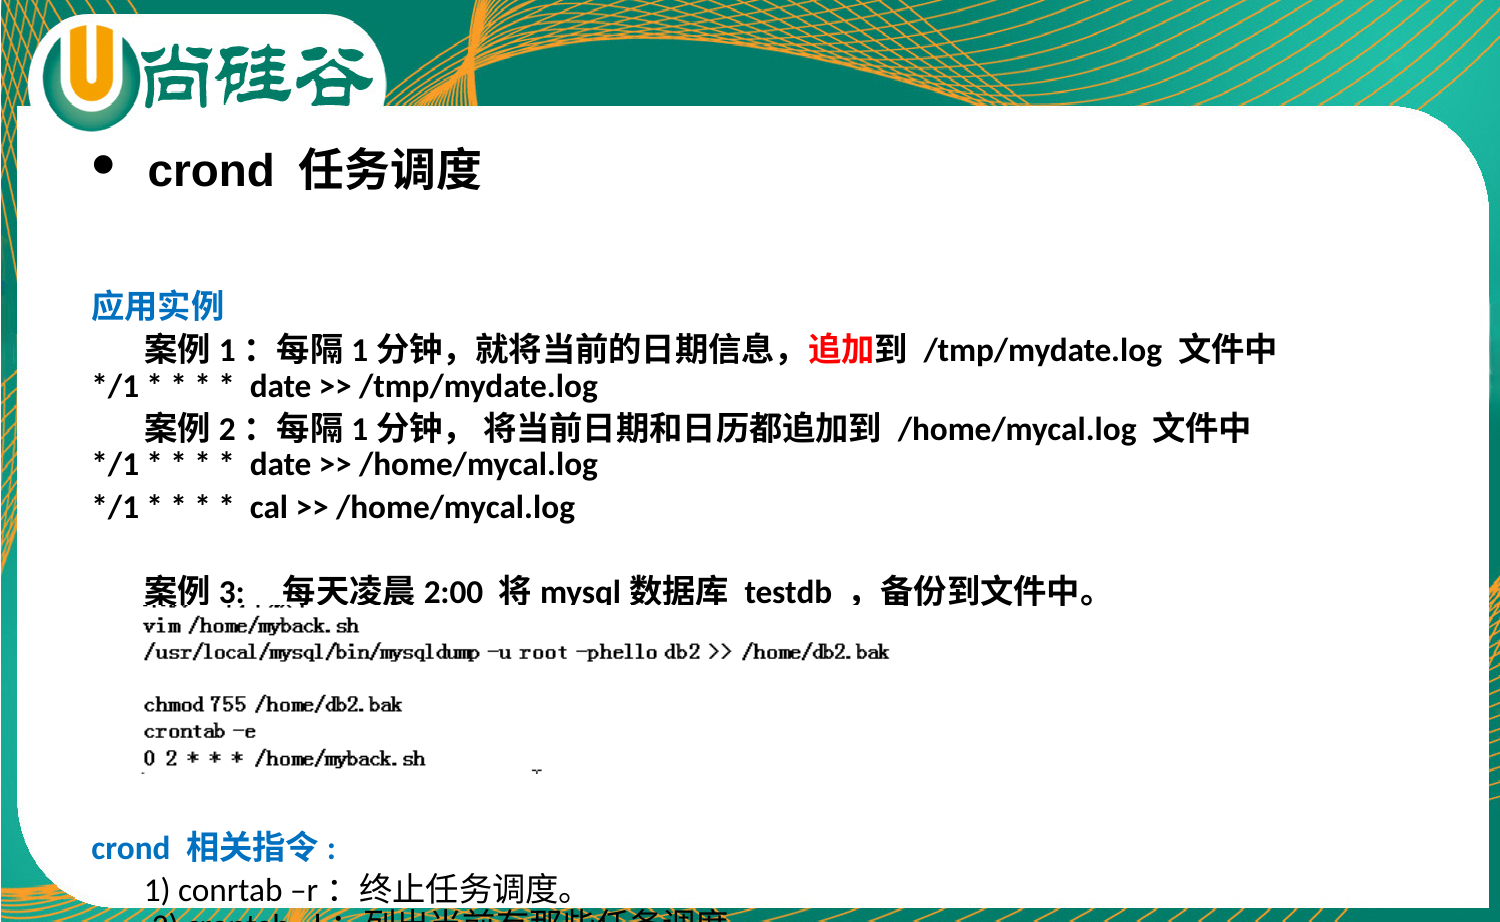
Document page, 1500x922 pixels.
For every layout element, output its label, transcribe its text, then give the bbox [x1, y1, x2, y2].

text_box 应用实例 案例1：每隔1分钟，就将当前的日期信息，追加到 /tmp/mydate.log 文件中 */1 * * * * date >> /tmp/mydate.log 案例2：每隔1分钟， 将当前日期和日历都追加到 /home/mycal.log 文件中 */1 * * * * date >> /home/mycal.log */1 * * * * cal >> /home/mycal.log 案例3: 每天凌晨2:00 将mysql数据库 testdb ，备份到文件中。 crond 相关指令: 1) conrtab –r：终止任务调度。 2) crontab –l：列出当前有那些任务调度 3) service crond restart [重启任务调度] [76, 236, 1459, 922]
picture [0, 0, 1500, 922]
picture [135, 605, 892, 775]
text_box crond 任务调度 [76, 139, 1270, 204]
